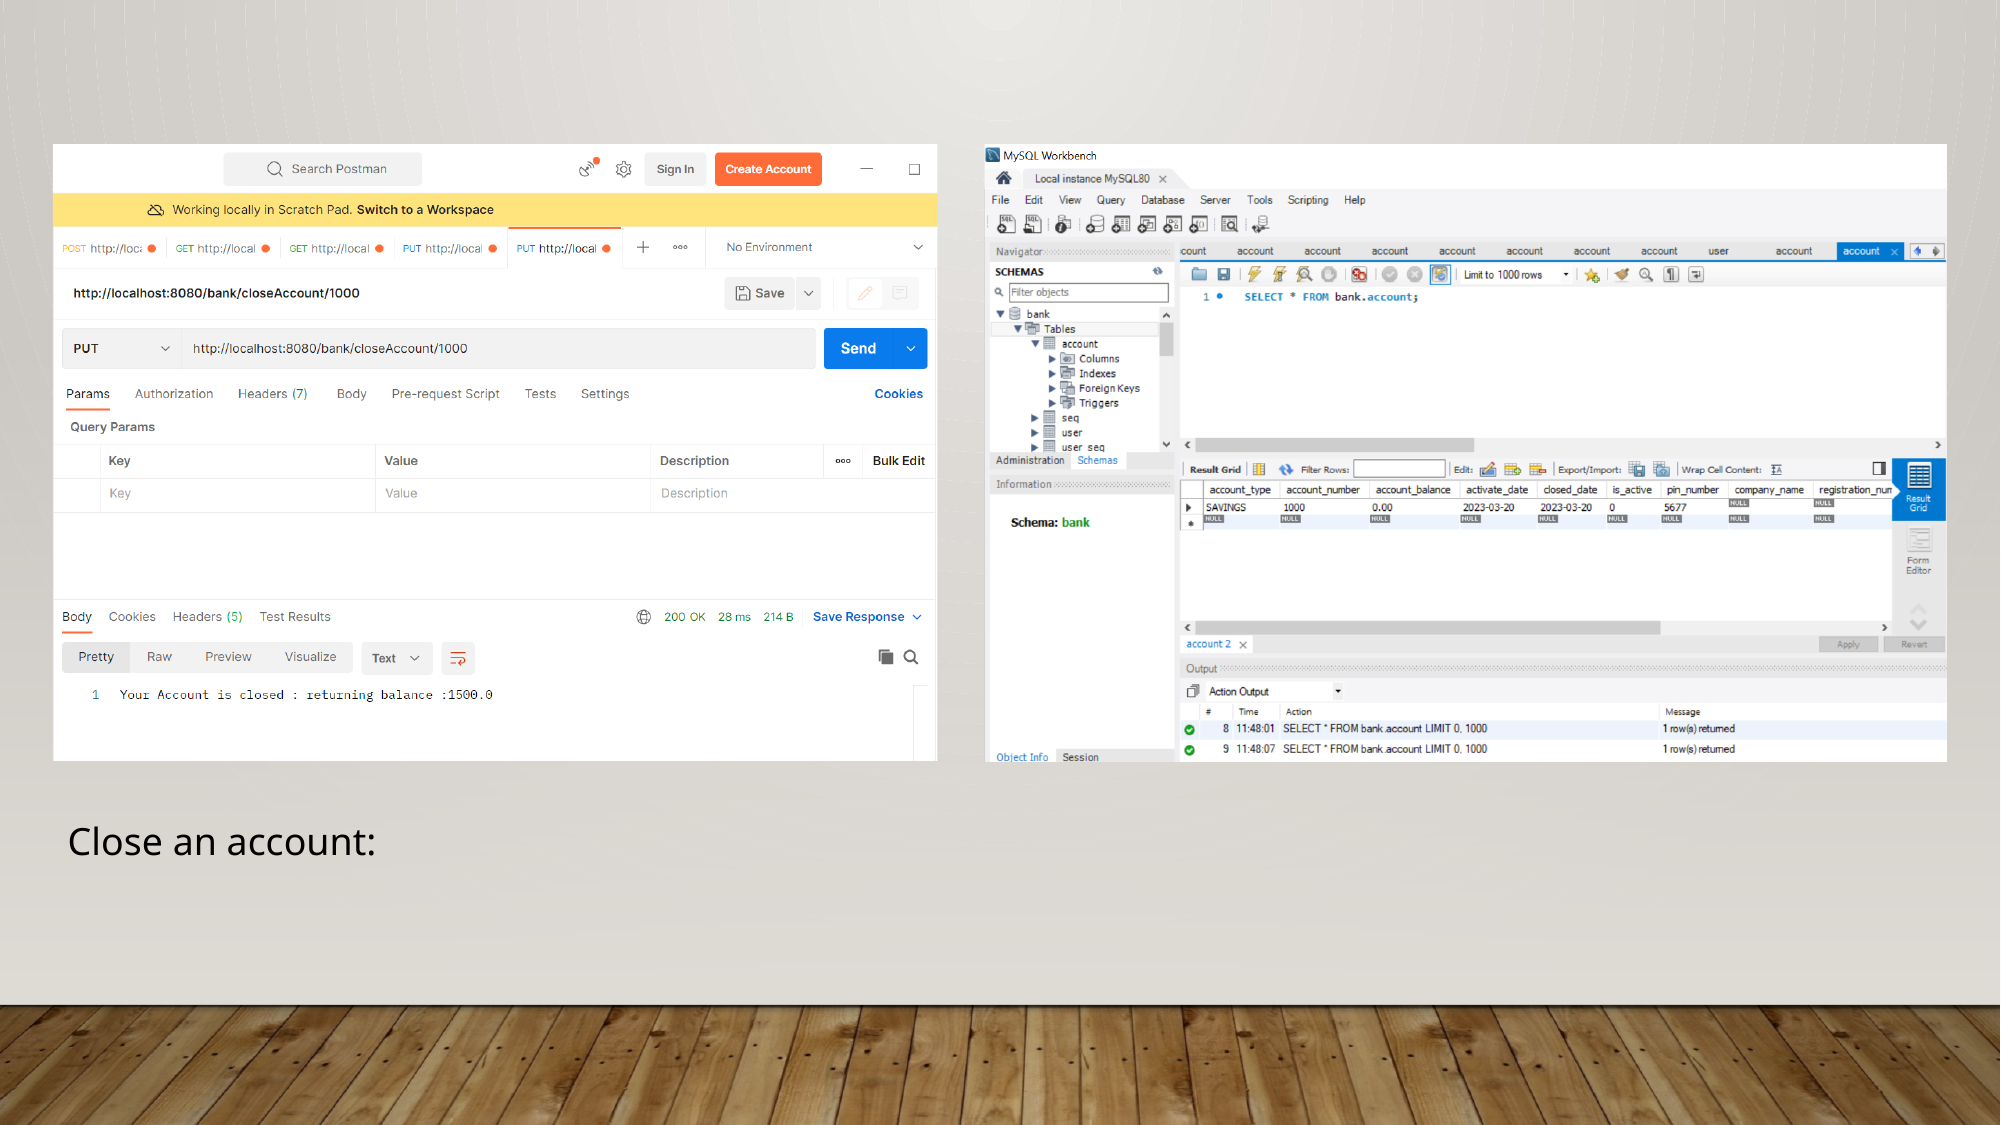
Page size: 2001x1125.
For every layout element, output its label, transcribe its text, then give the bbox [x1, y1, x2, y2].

picture [984, 143, 1948, 762]
picture [52, 144, 938, 761]
picture [0, 1005, 2000, 1125]
text_box Close an account: [52, 810, 1696, 916]
